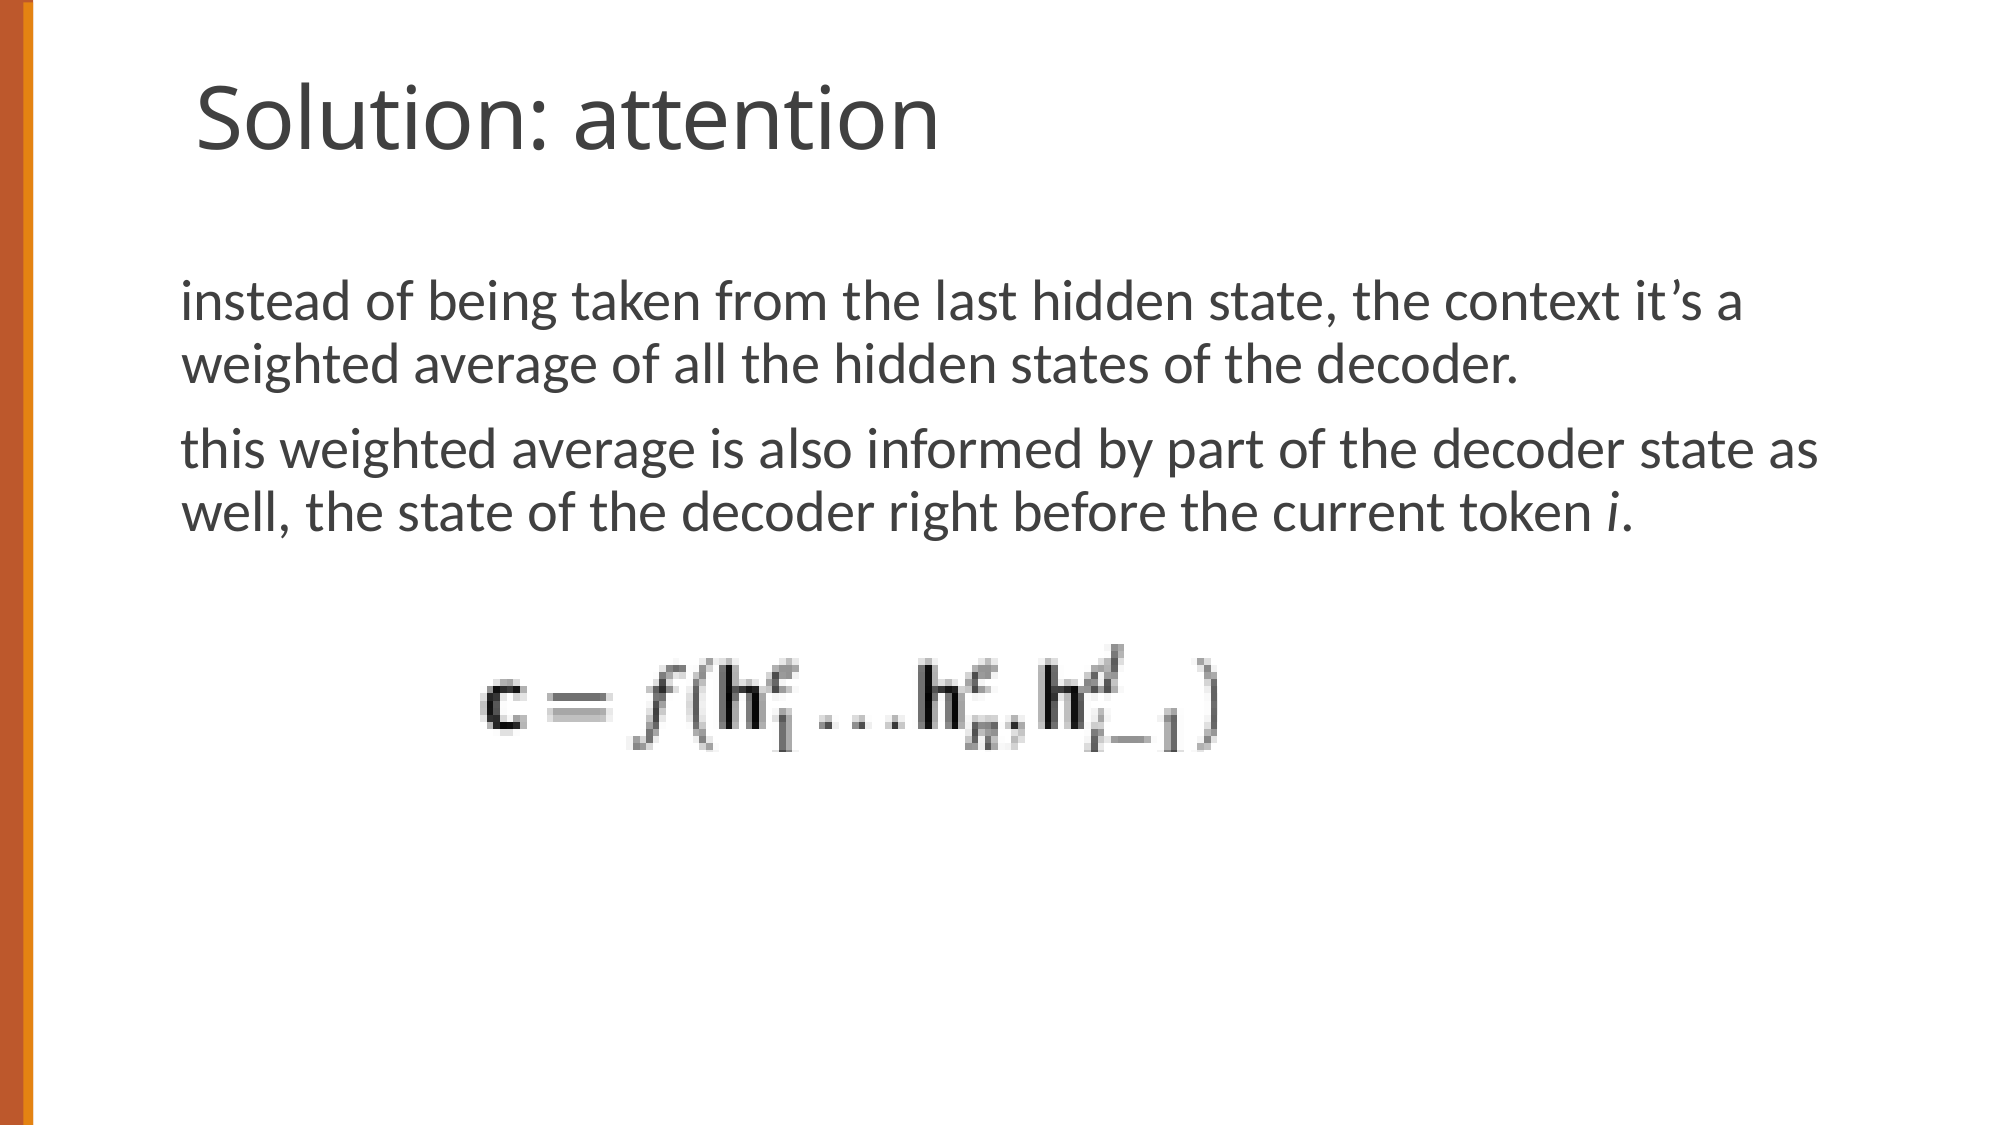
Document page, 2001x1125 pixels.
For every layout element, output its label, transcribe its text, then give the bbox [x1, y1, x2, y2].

title Solution: attention [180, 26, 1830, 175]
picture [474, 636, 1218, 752]
list instead of being taken from the last hidden state, the context it’s a weighted average of all the hidden states of the decoder. this weighted average is also informed by part of the decoder state as well, the state of the decoder right before the current token i. [180, 262, 1830, 1013]
